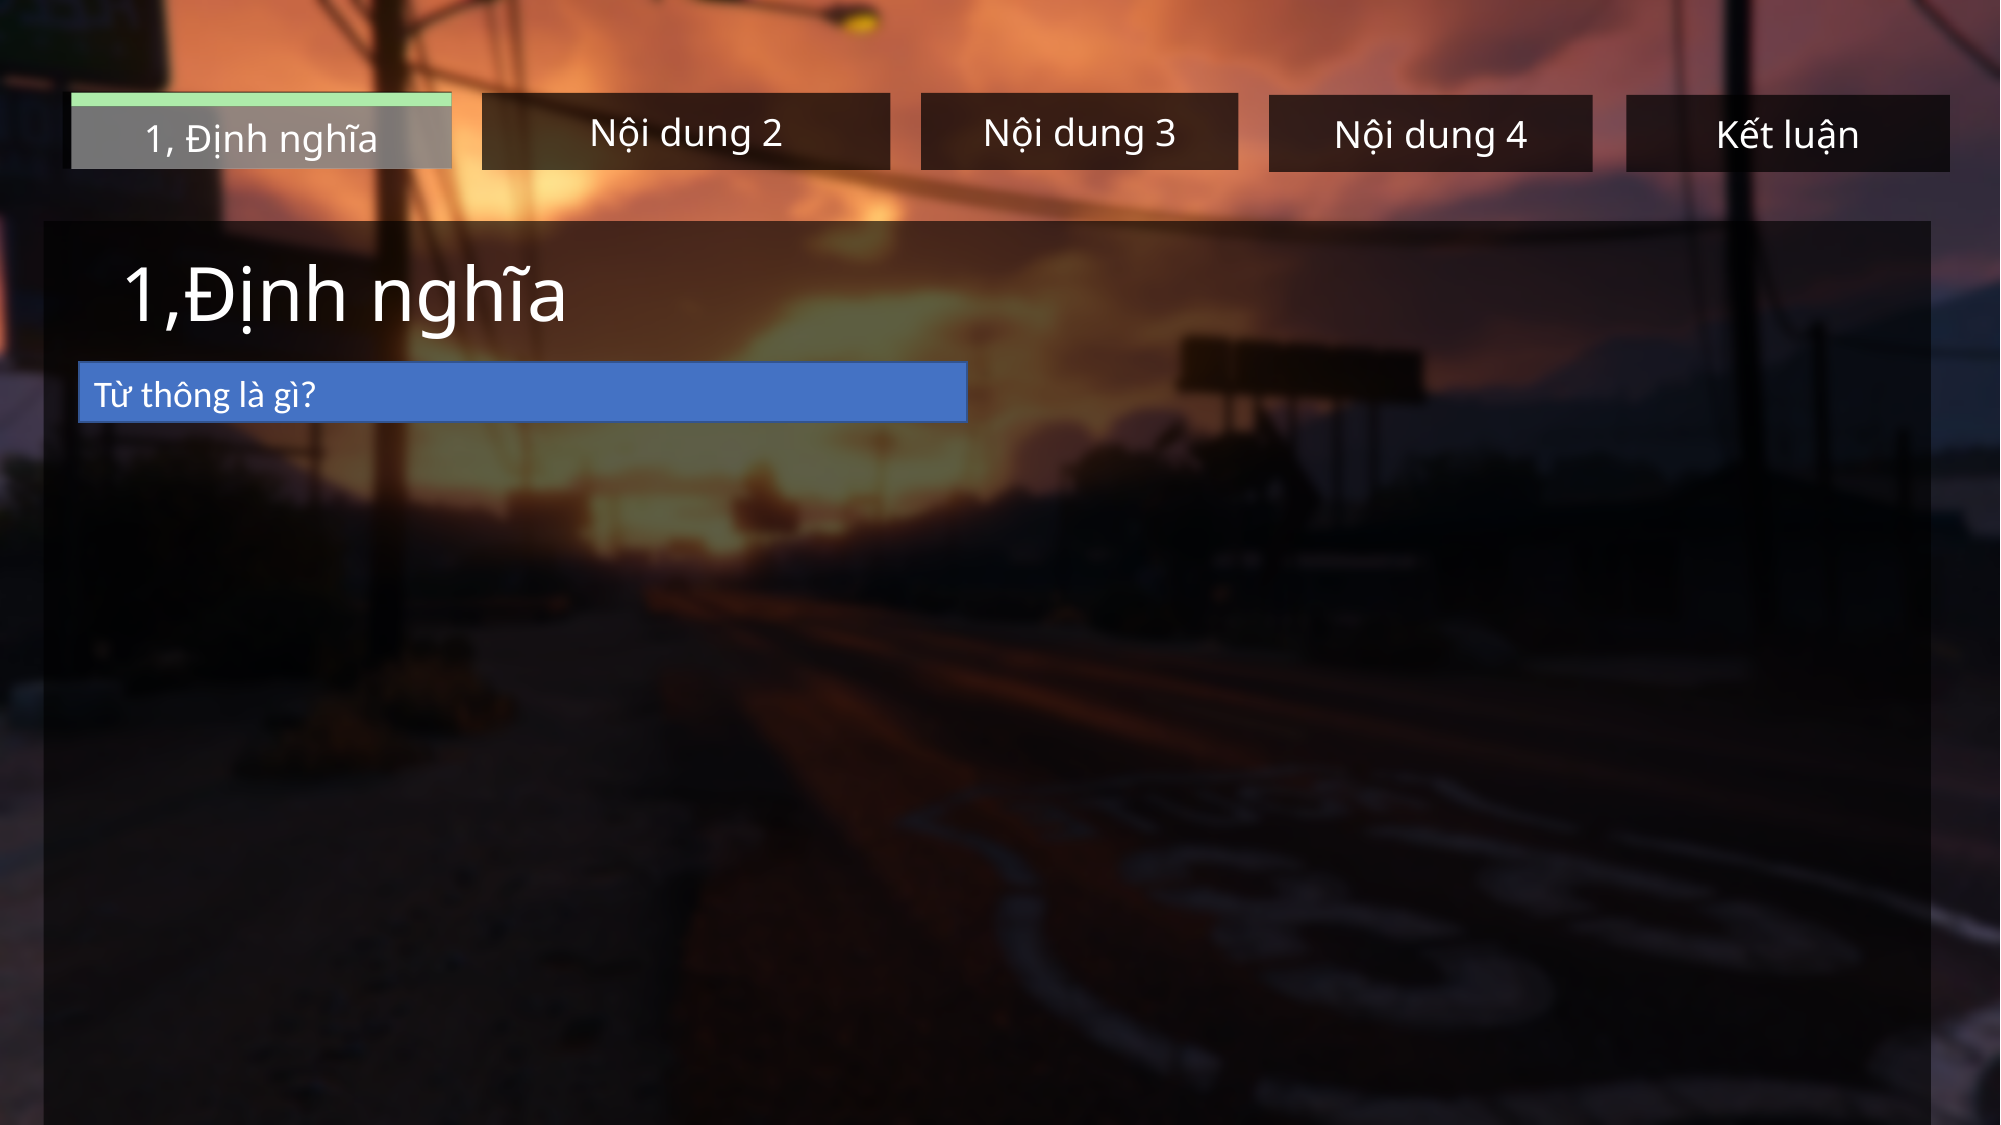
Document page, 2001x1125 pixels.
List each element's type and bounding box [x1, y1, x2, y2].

text_box [71, 92, 452, 169]
picture [0, 0, 2000, 1125]
